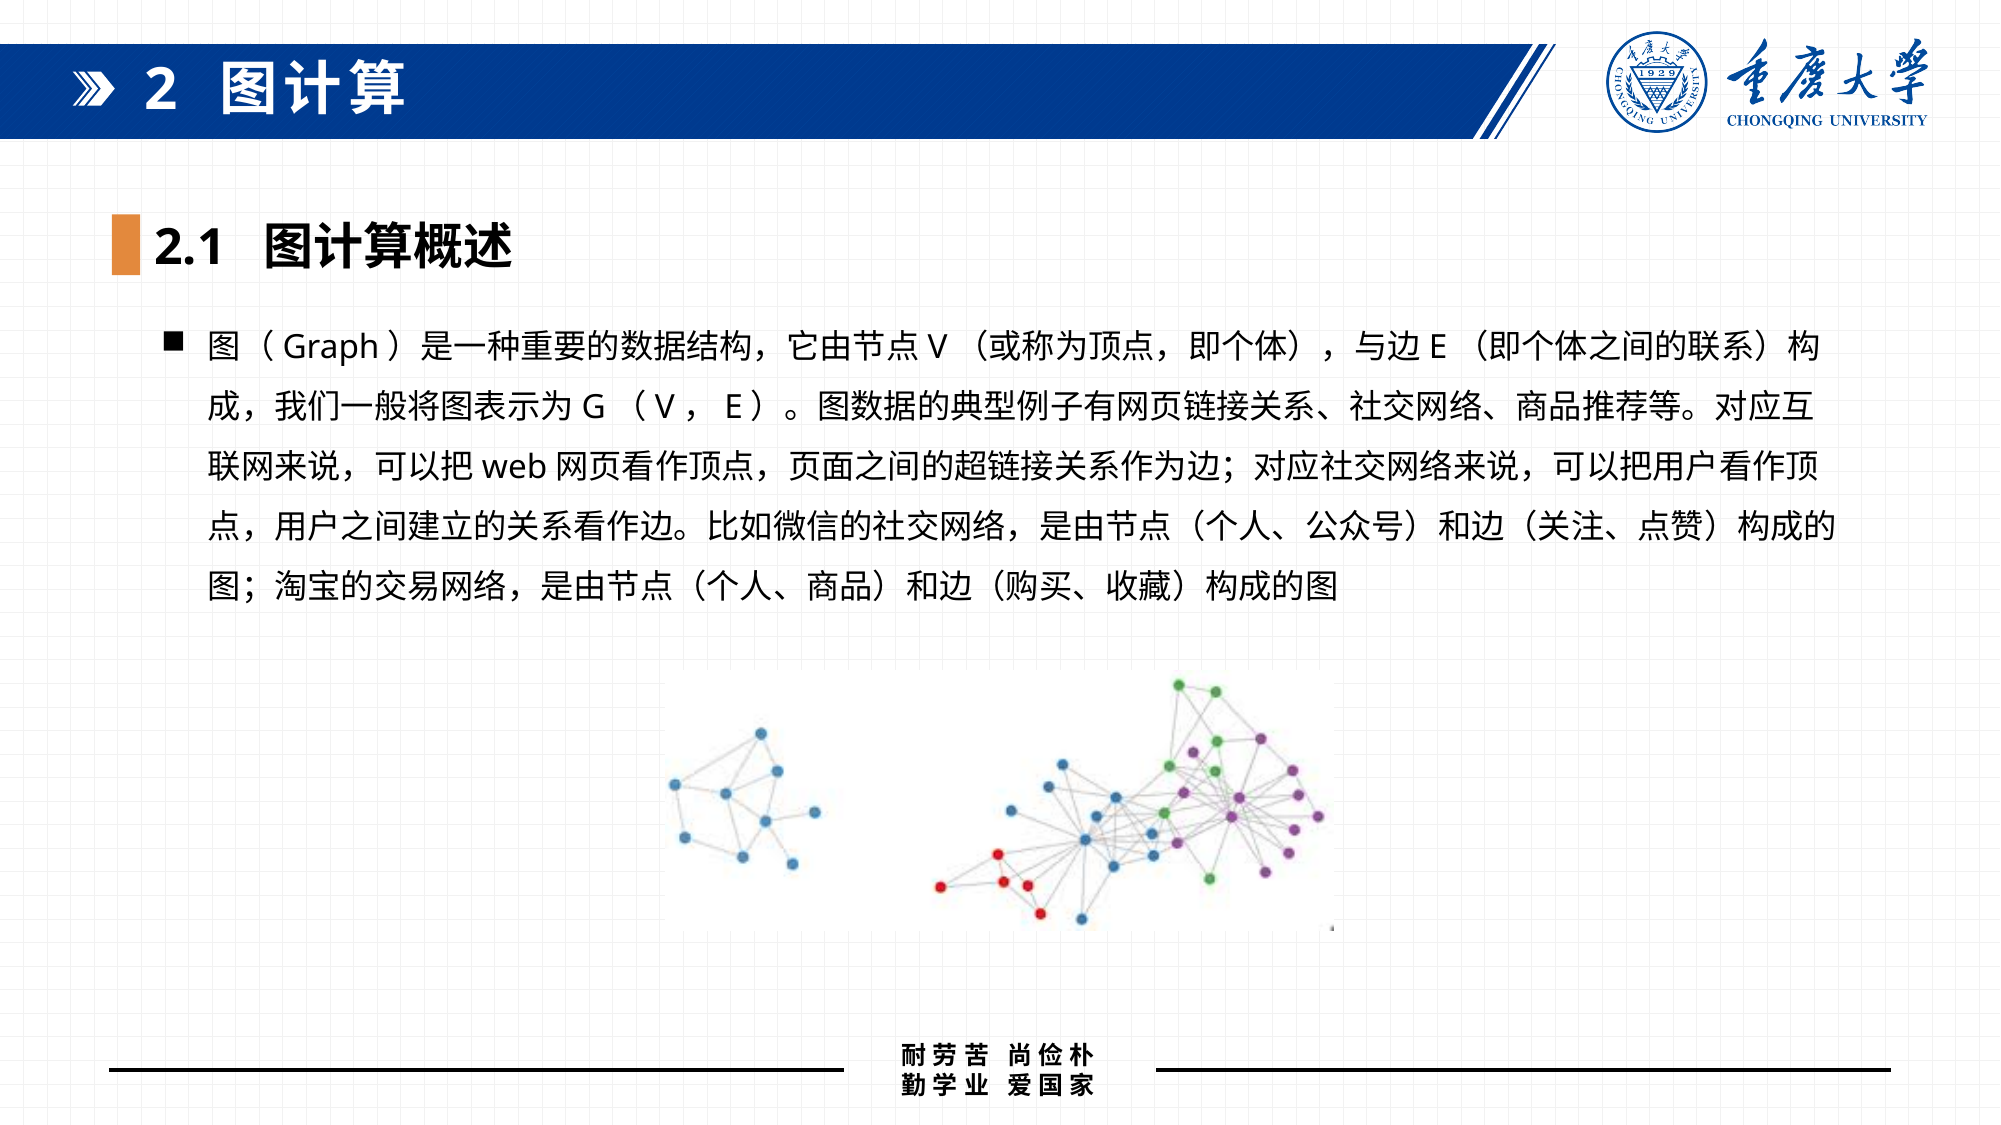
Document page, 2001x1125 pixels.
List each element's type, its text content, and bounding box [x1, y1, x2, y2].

picture [1606, 31, 1928, 133]
picture [665, 670, 1334, 931]
list 2.1 图计算概述 [139, 213, 1891, 275]
list 2 图计算 [108, 51, 1356, 136]
text_box 图（Graph）是一种重要的数据结构，它由节点V（或称为顶点，即个体），与边E（即个体之间的联系）构成，我们一般将图表示为G（V，E）。图数据的典型例子有网页链接关系、社交网络、商品推荐等。对应互联网来说，可以把web网页看作顶点，页面之间的超链接关系作为边；对应社交网络来说，可以把用户看作顶点，用户之间建立的关系看作边。比如微信的社交网络，是由节点（个人、公众号）和边（关注、点赞）构成的图；淘宝的交易网络，是由节点（个人、商品）和边（购买、收藏）构成的图 [146, 297, 1854, 672]
